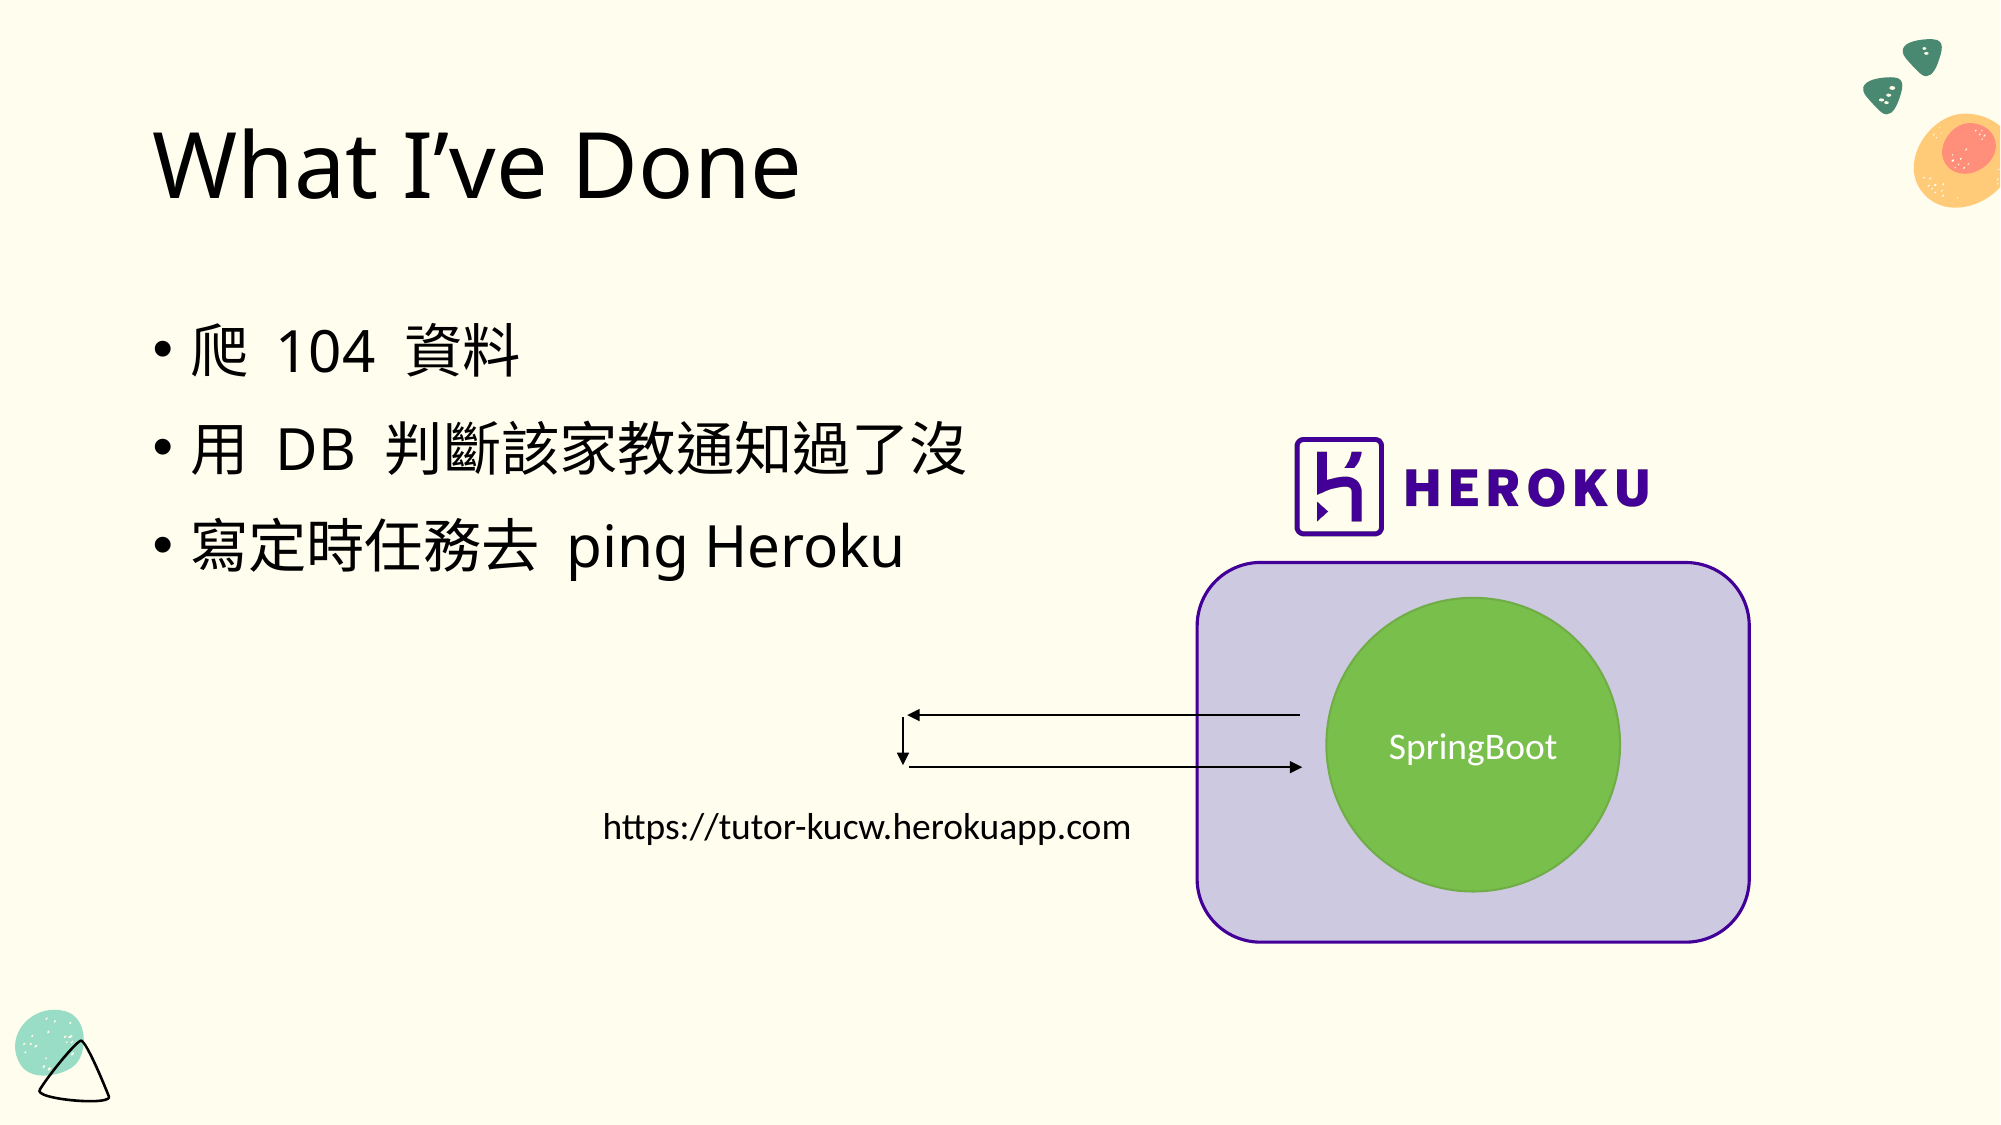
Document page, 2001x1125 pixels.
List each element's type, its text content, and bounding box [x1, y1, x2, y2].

text_box [1196, 562, 1751, 944]
title What I’ve Done [137, 59, 1863, 278]
text_box SpringBoot [1325, 596, 1622, 893]
list 爬 104 資料 用 DB 判斷該家教通知過了沒 寫定時任務去 ping Heroku [137, 299, 1863, 1014]
picture [1250, 392, 1696, 581]
text_box https://tutor-kucw.herokuapp.com [587, 794, 1147, 855]
